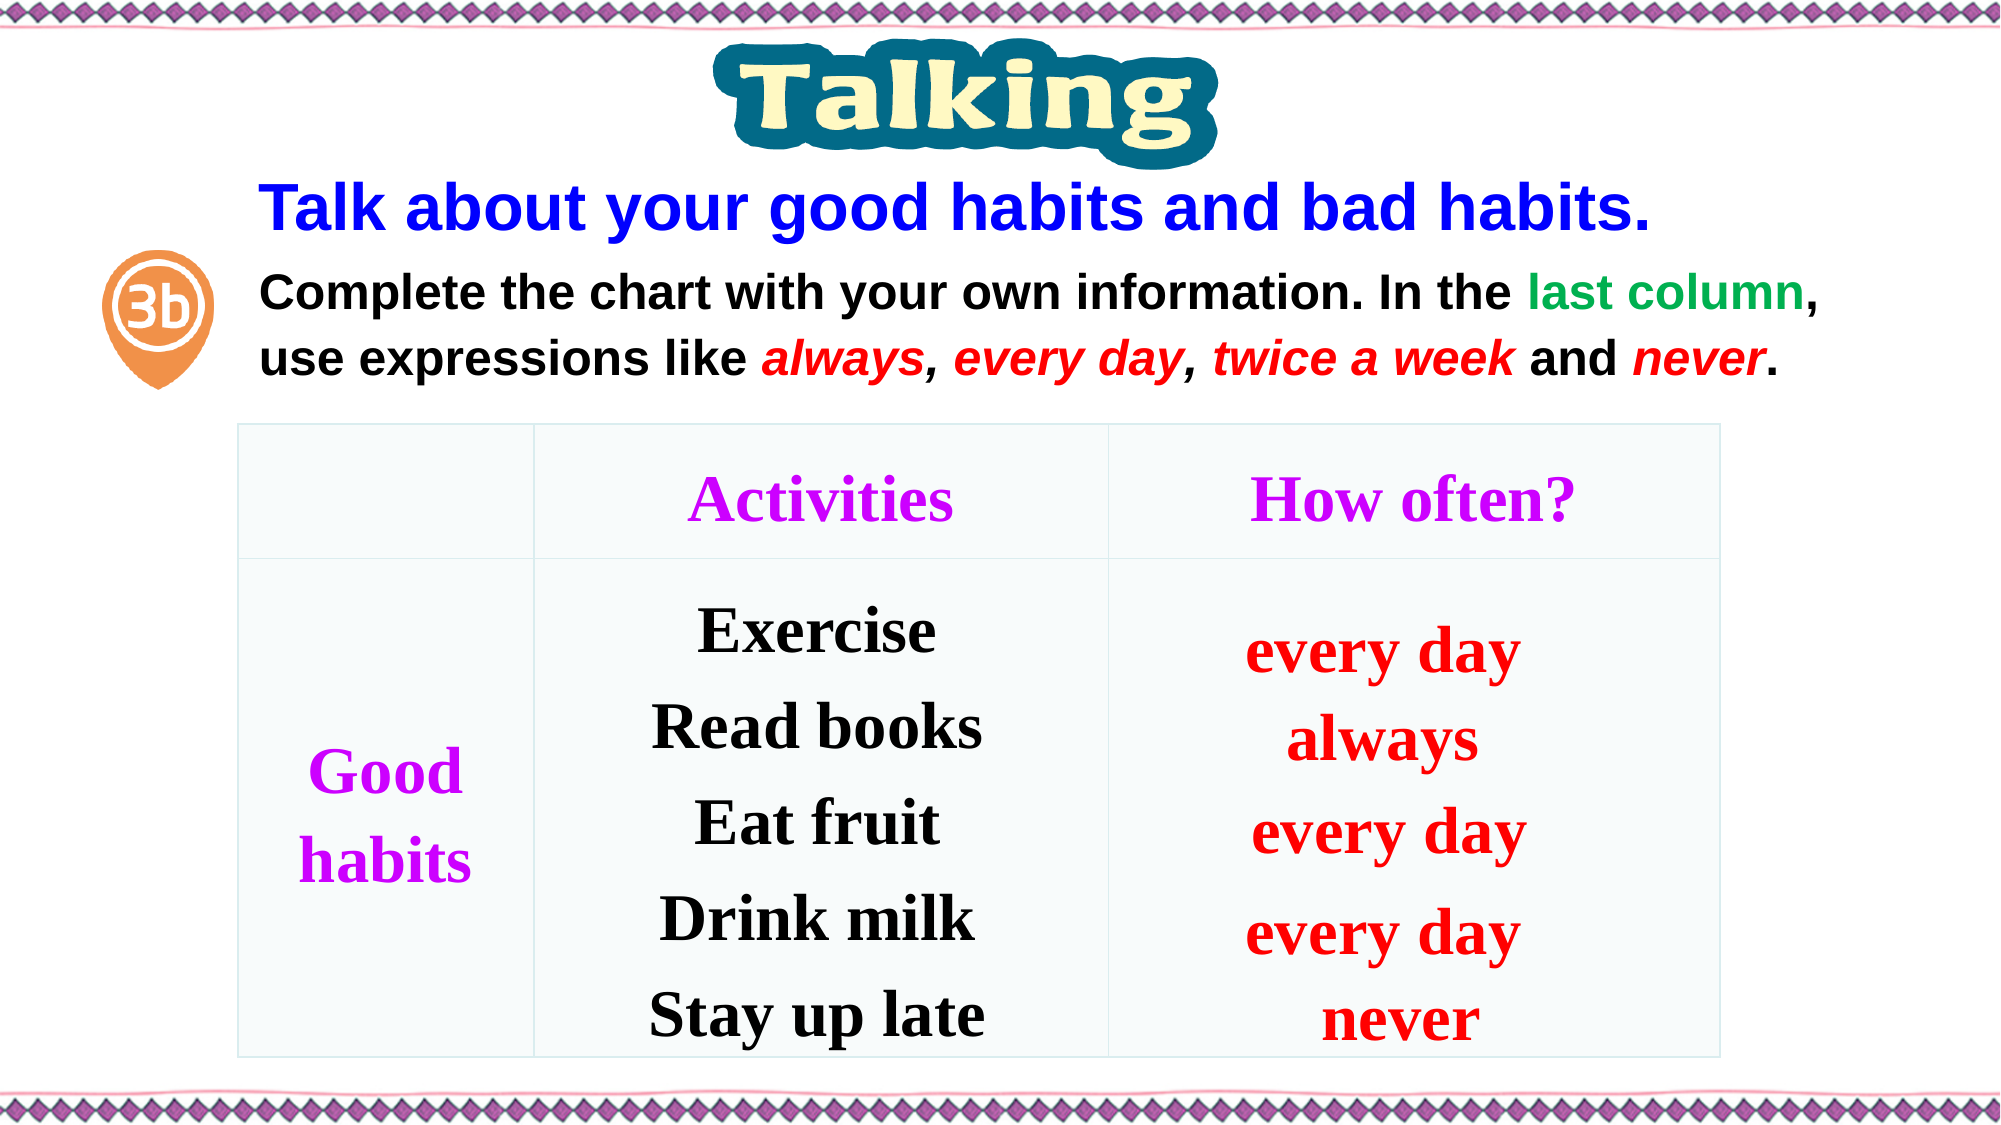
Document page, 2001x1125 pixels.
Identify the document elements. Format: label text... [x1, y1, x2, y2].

text_box Complete the chart with your own information. In the last column, use expressions like always, every day, twice a week and never. [244, 208, 1910, 431]
text_box every day [1230, 864, 1703, 976]
text_box always [1271, 670, 1662, 763]
text_box every day [1236, 763, 1697, 864]
text_box Talk about your good habits and bad habits. [244, 148, 1838, 252]
text_box never [1307, 976, 1627, 1062]
picture [0, 0, 2001, 1125]
text_box Exercise Read books Eat fruit Drink milk Stay up late [586, 562, 1050, 1057]
table_header [239, 425, 533, 558]
table_cell Good habits [239, 559, 533, 1056]
table_cell [535, 559, 1108, 1056]
table_header How often? [1109, 431, 1719, 558]
table_cell [1109, 559, 1719, 1056]
table_header Activities [535, 431, 1108, 558]
text_box every day [1230, 582, 1615, 694]
